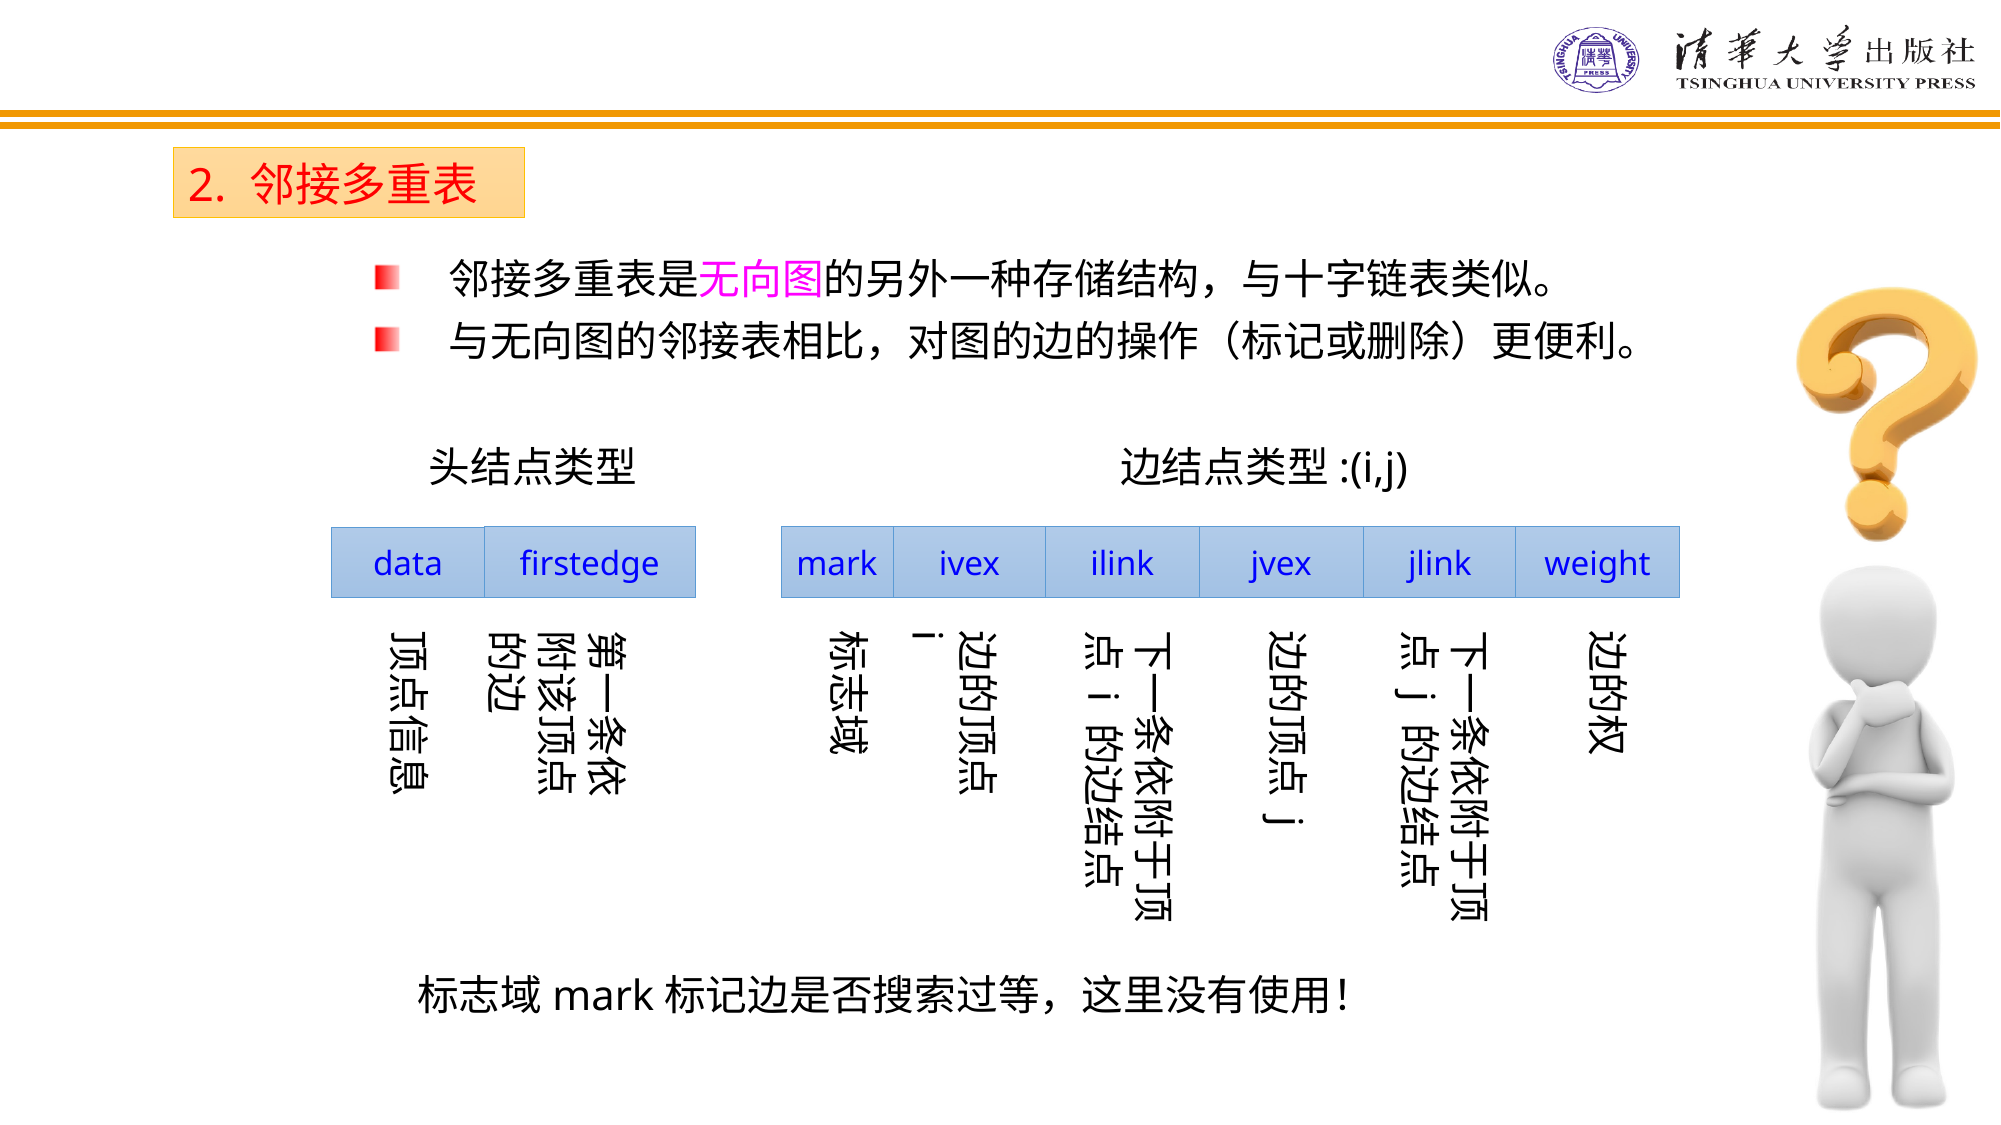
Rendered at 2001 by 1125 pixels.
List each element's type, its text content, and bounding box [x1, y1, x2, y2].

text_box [331, 433, 1404, 950]
picture [373, 325, 403, 355]
picture [1404, 220, 2000, 1125]
text_box 2. 邻接多重表 [173, 147, 525, 218]
picture [373, 263, 403, 293]
picture [1504, 0, 2001, 144]
text_box 邻接多重表是无向图的另外一种存储结构，与十字链表类似。 与无向图的邻接表相比，对图的边的操作（标记或删除）更便利。 [343, 222, 1404, 384]
text_box 标志域mark标记边是否搜索过等，这里没有使用！ [402, 960, 1364, 1026]
